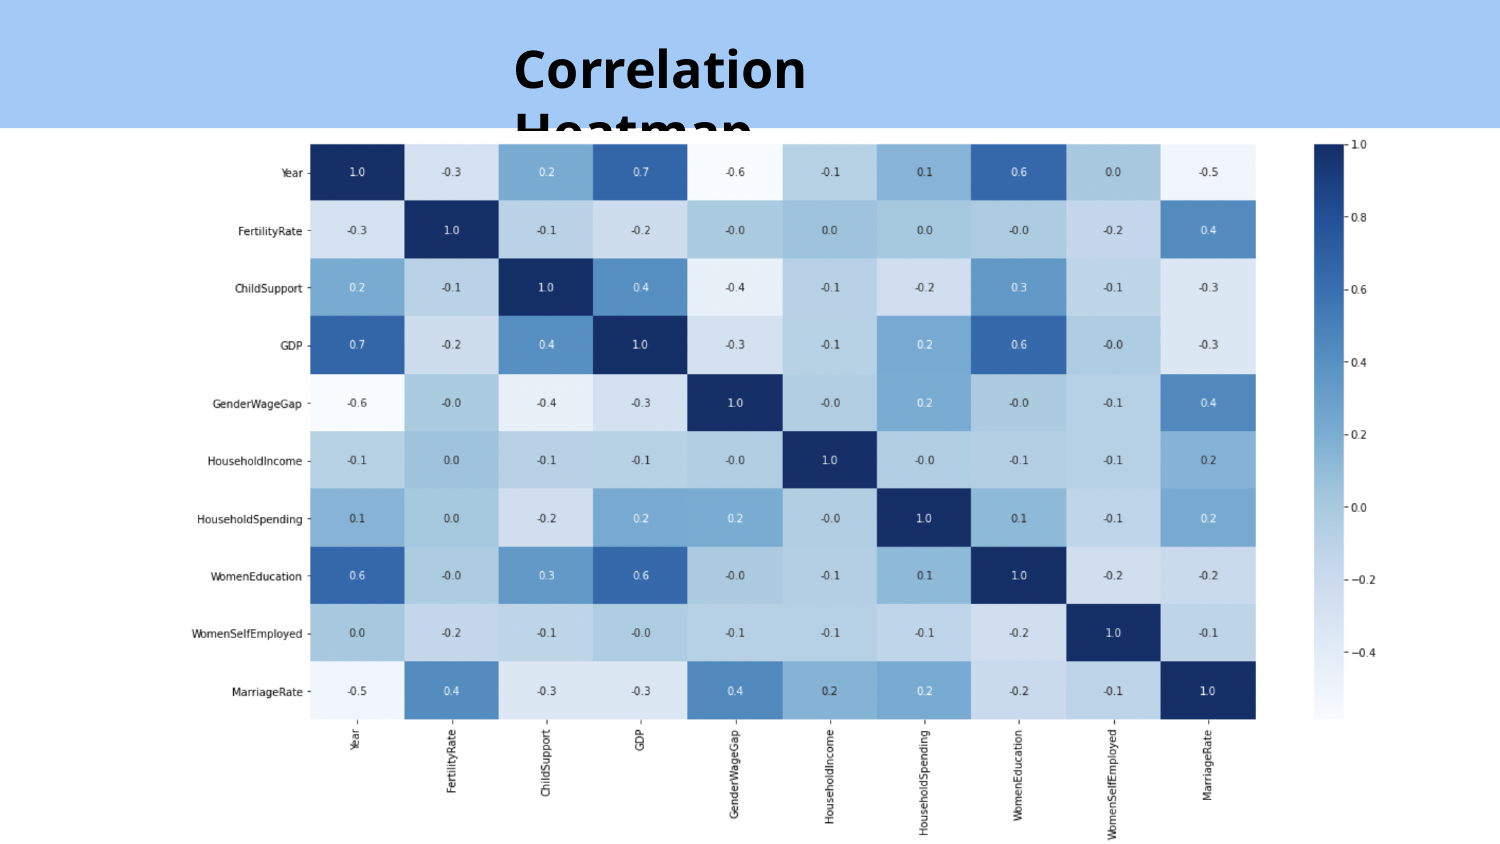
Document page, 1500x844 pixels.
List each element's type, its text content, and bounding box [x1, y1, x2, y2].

picture [178, 130, 1381, 844]
text_box Correlation Heatmap [498, 21, 1001, 129]
